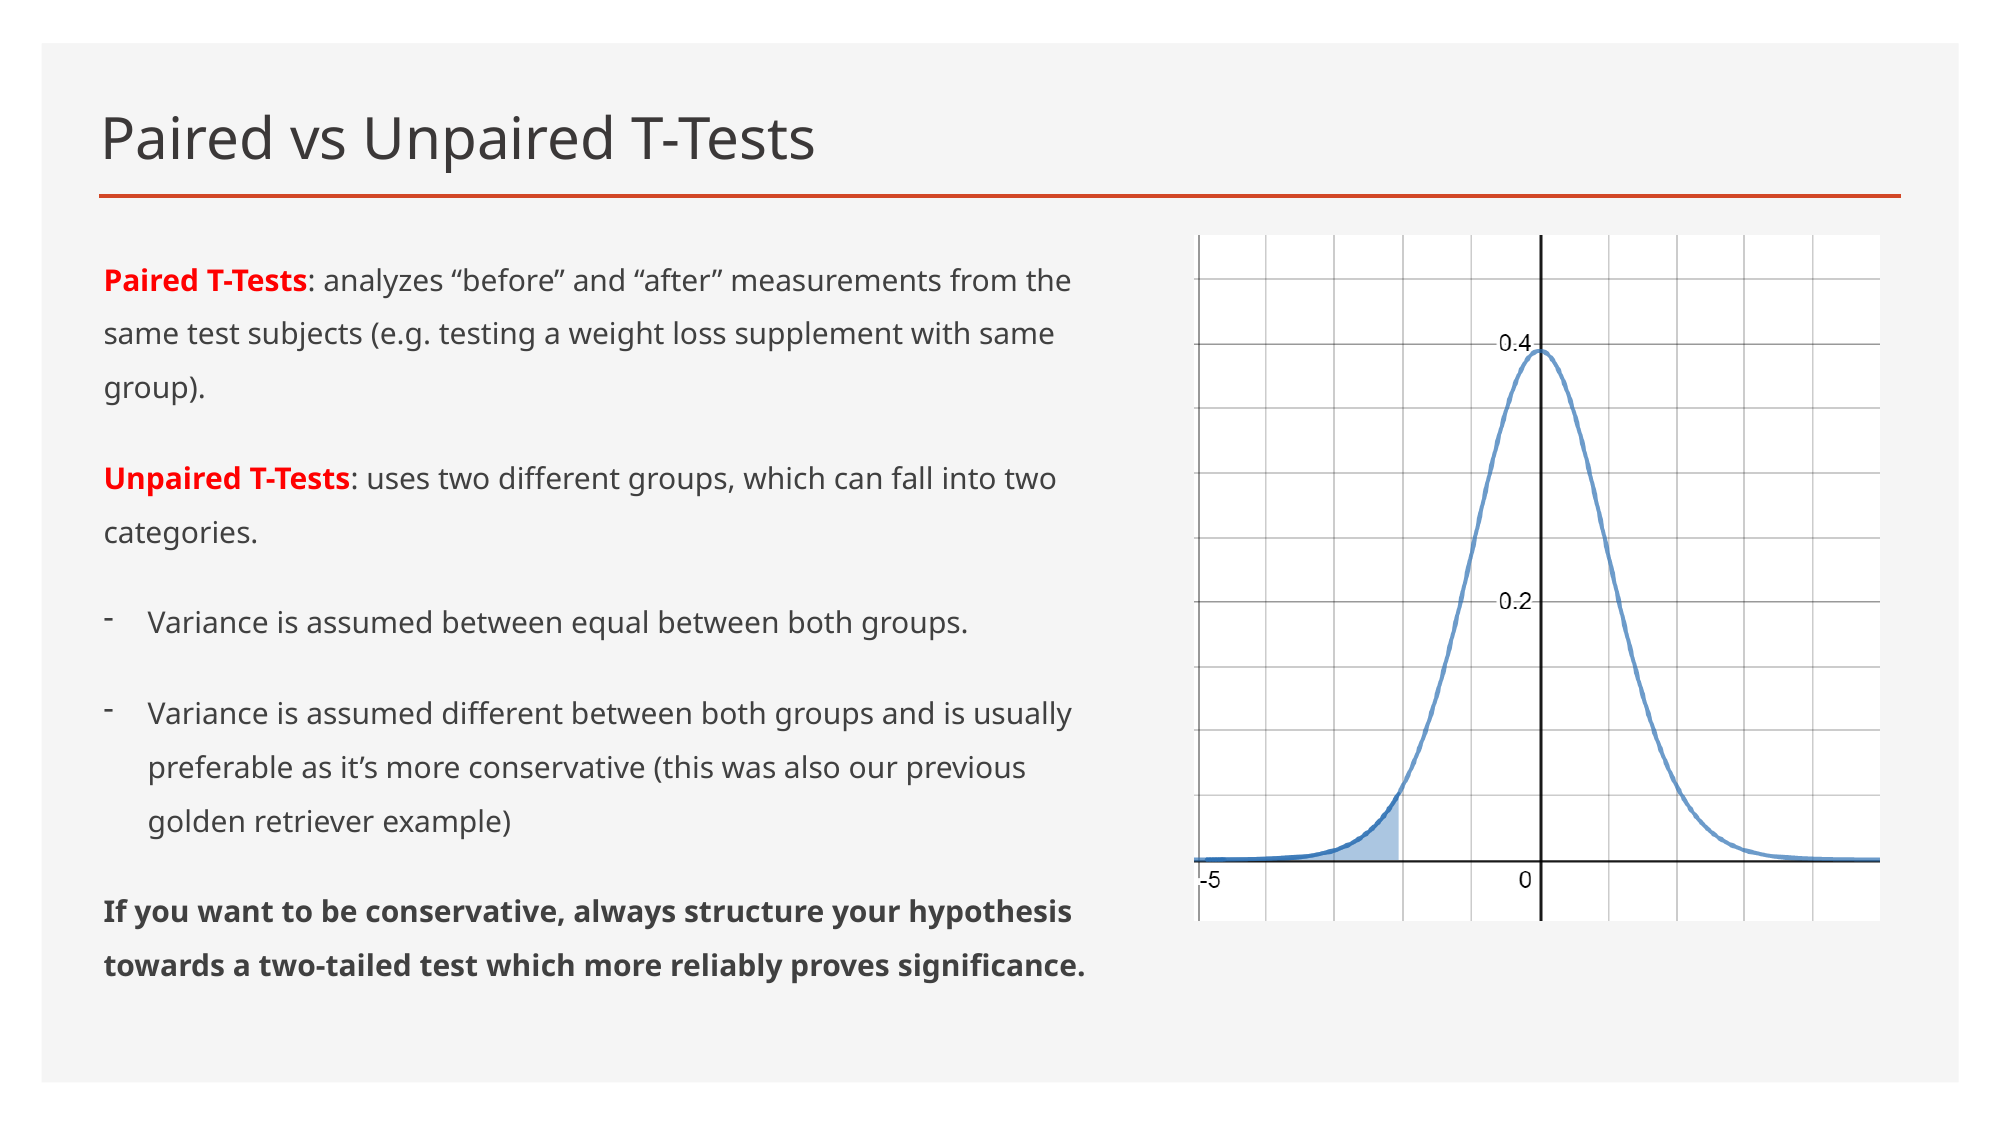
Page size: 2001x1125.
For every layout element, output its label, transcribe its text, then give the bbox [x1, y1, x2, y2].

picture [1194, 235, 1880, 921]
title Paired vs Unpaired T-Tests [85, 73, 1214, 179]
list Paired T-Tests: analyzes “before” and “after” measurements from the same test subjects (e.g. testing a weight loss supplement with same group). Unpaired T-Tests: uses two different groups, which can fall into two categories. Variance is assumed between equal between both groups. Variance is assumed different between both groups and is usually preferable as it’s more conservative (this was also our previous golden retriever example) If you want to be conservative, always structure your hypothesis towards a two-tailed test which more reliably proves significance. [88, 235, 1107, 1039]
